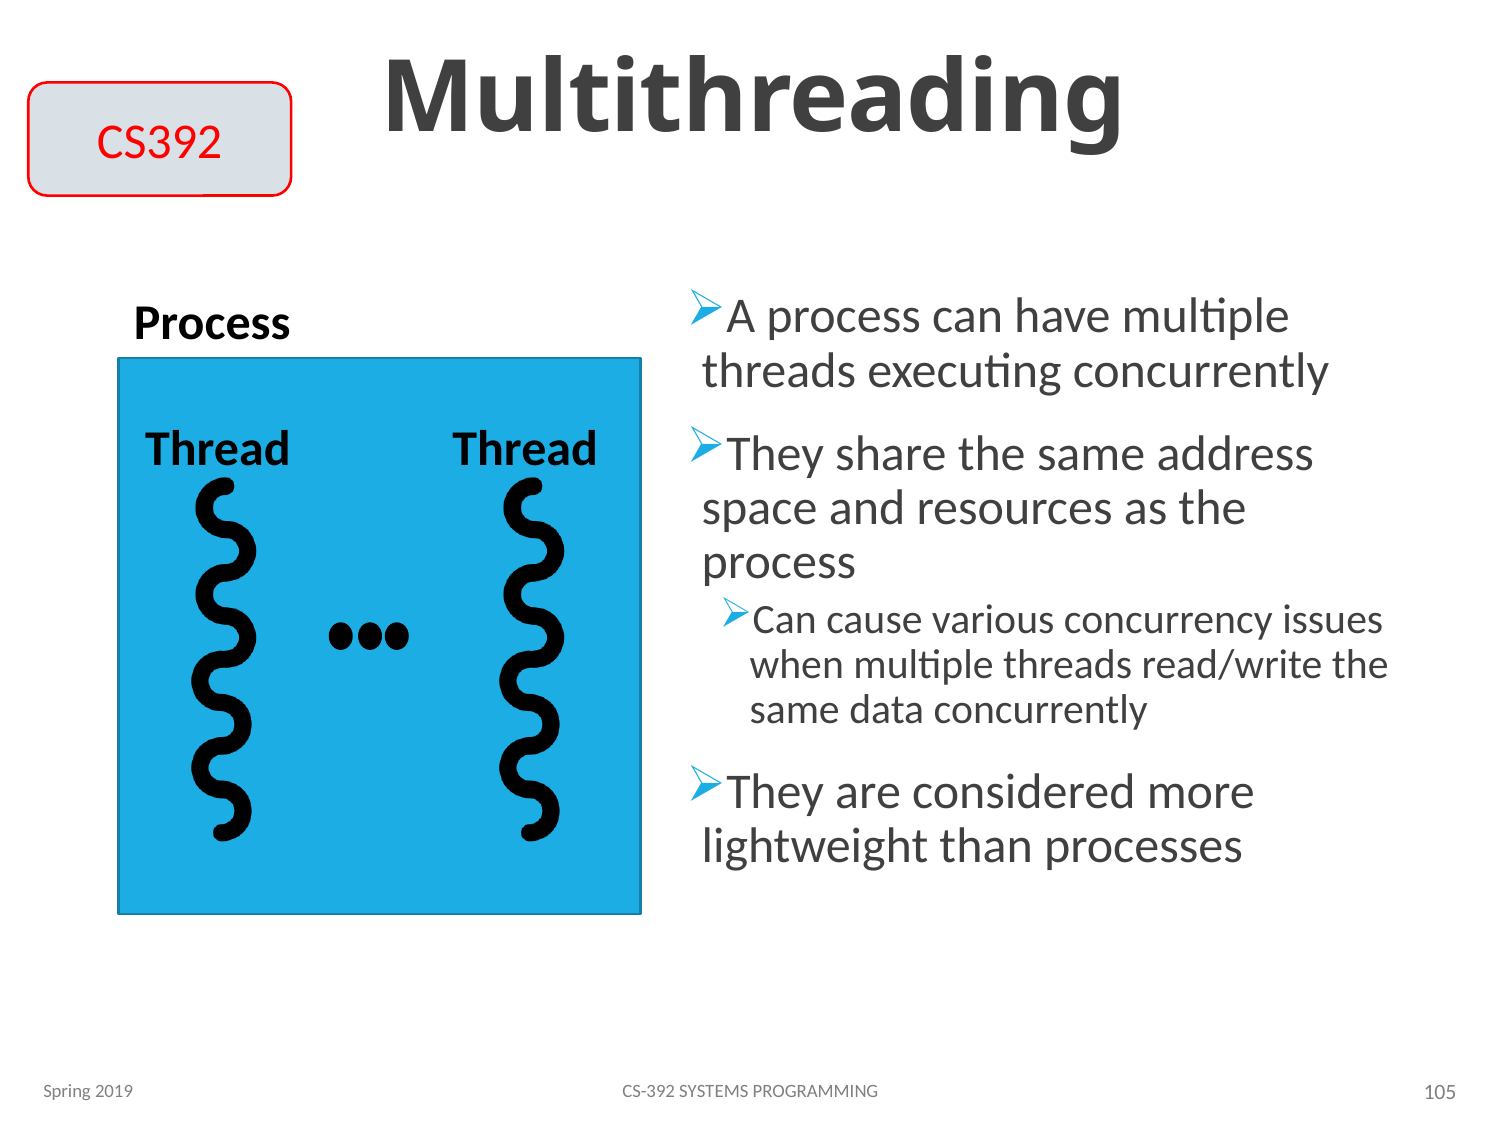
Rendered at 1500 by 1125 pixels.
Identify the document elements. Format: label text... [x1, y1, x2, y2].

slide_number 105 [1310, 1060, 1472, 1121]
text_box Process [119, 282, 306, 357]
list A process can have multiple threads executing concurrently They share the same address space and resources as the process Can cause various concurrency issues when multiple threads read/write the same data concurrently They are considered more lightweight than processes [686, 282, 1408, 1071]
picture [158, 460, 279, 862]
text_box Thread [130, 408, 306, 484]
footer CS-392 Systems Programming [453, 1059, 1047, 1120]
text_box CS392 [26, 81, 293, 197]
title Multithreading [135, 5, 1373, 160]
text_box Thread [437, 408, 614, 484]
text_box [117, 357, 642, 915]
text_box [329, 623, 409, 650]
slide_number Spring 2019 [28, 1059, 333, 1120]
picture [465, 460, 586, 862]
